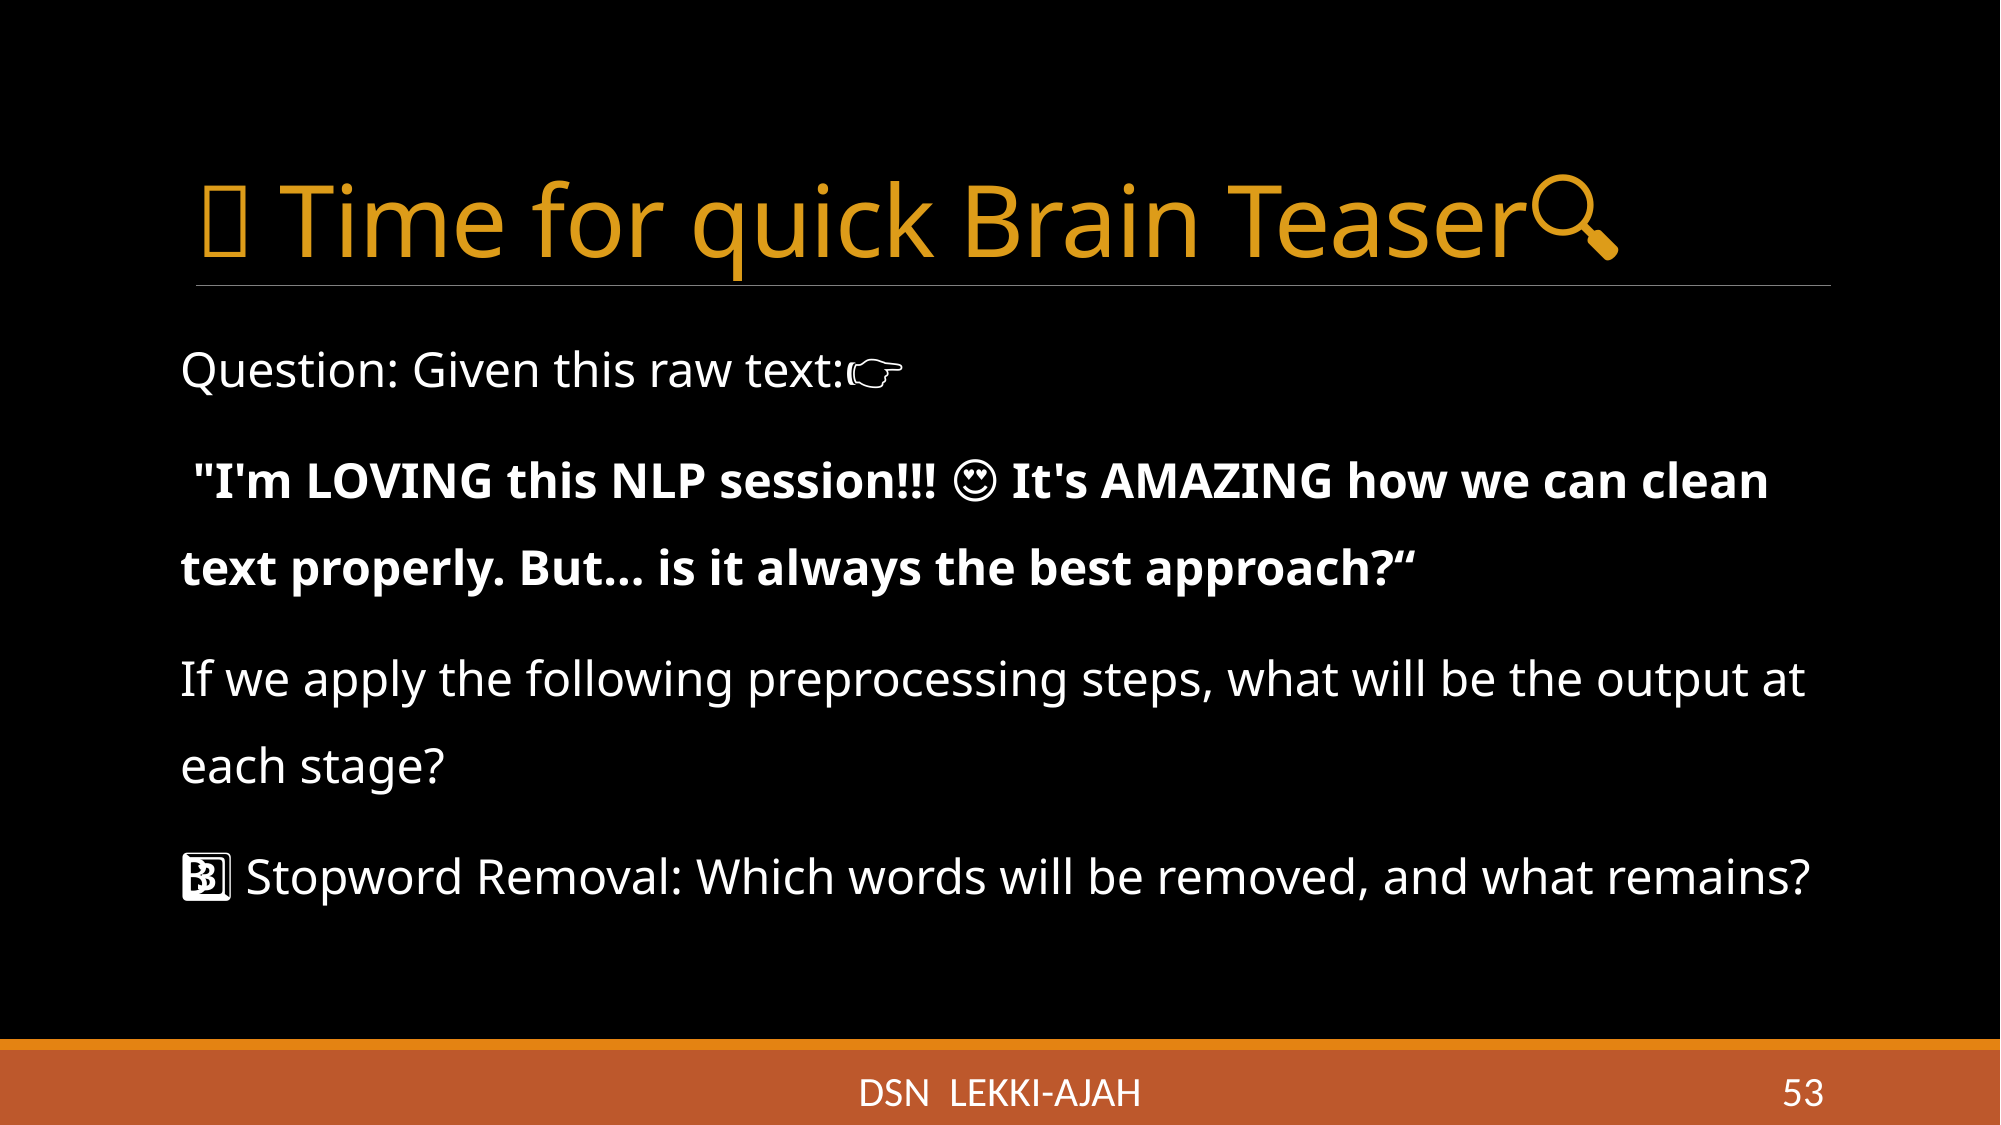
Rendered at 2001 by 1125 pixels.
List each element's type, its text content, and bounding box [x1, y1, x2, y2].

list Question: Given this raw text:👉 "I'm LOVING this NLP session!!! 😍🔥 It's AMAZING how we can clean text properly. But... is it always the best approach?“ If we apply the following preprocessing steps, what will be the output at each stage? 3️⃣ Stopword Removal: Which words will be removed, and what remains? [180, 302, 1830, 969]
slide_number 53 [1624, 1059, 1840, 1120]
footer DSN LEKKI-AJAH [604, 1059, 1396, 1120]
title 🧠 Time for quick Brain Teaser🔍 [180, 47, 1830, 285]
text_box [277, 969, 933, 1054]
